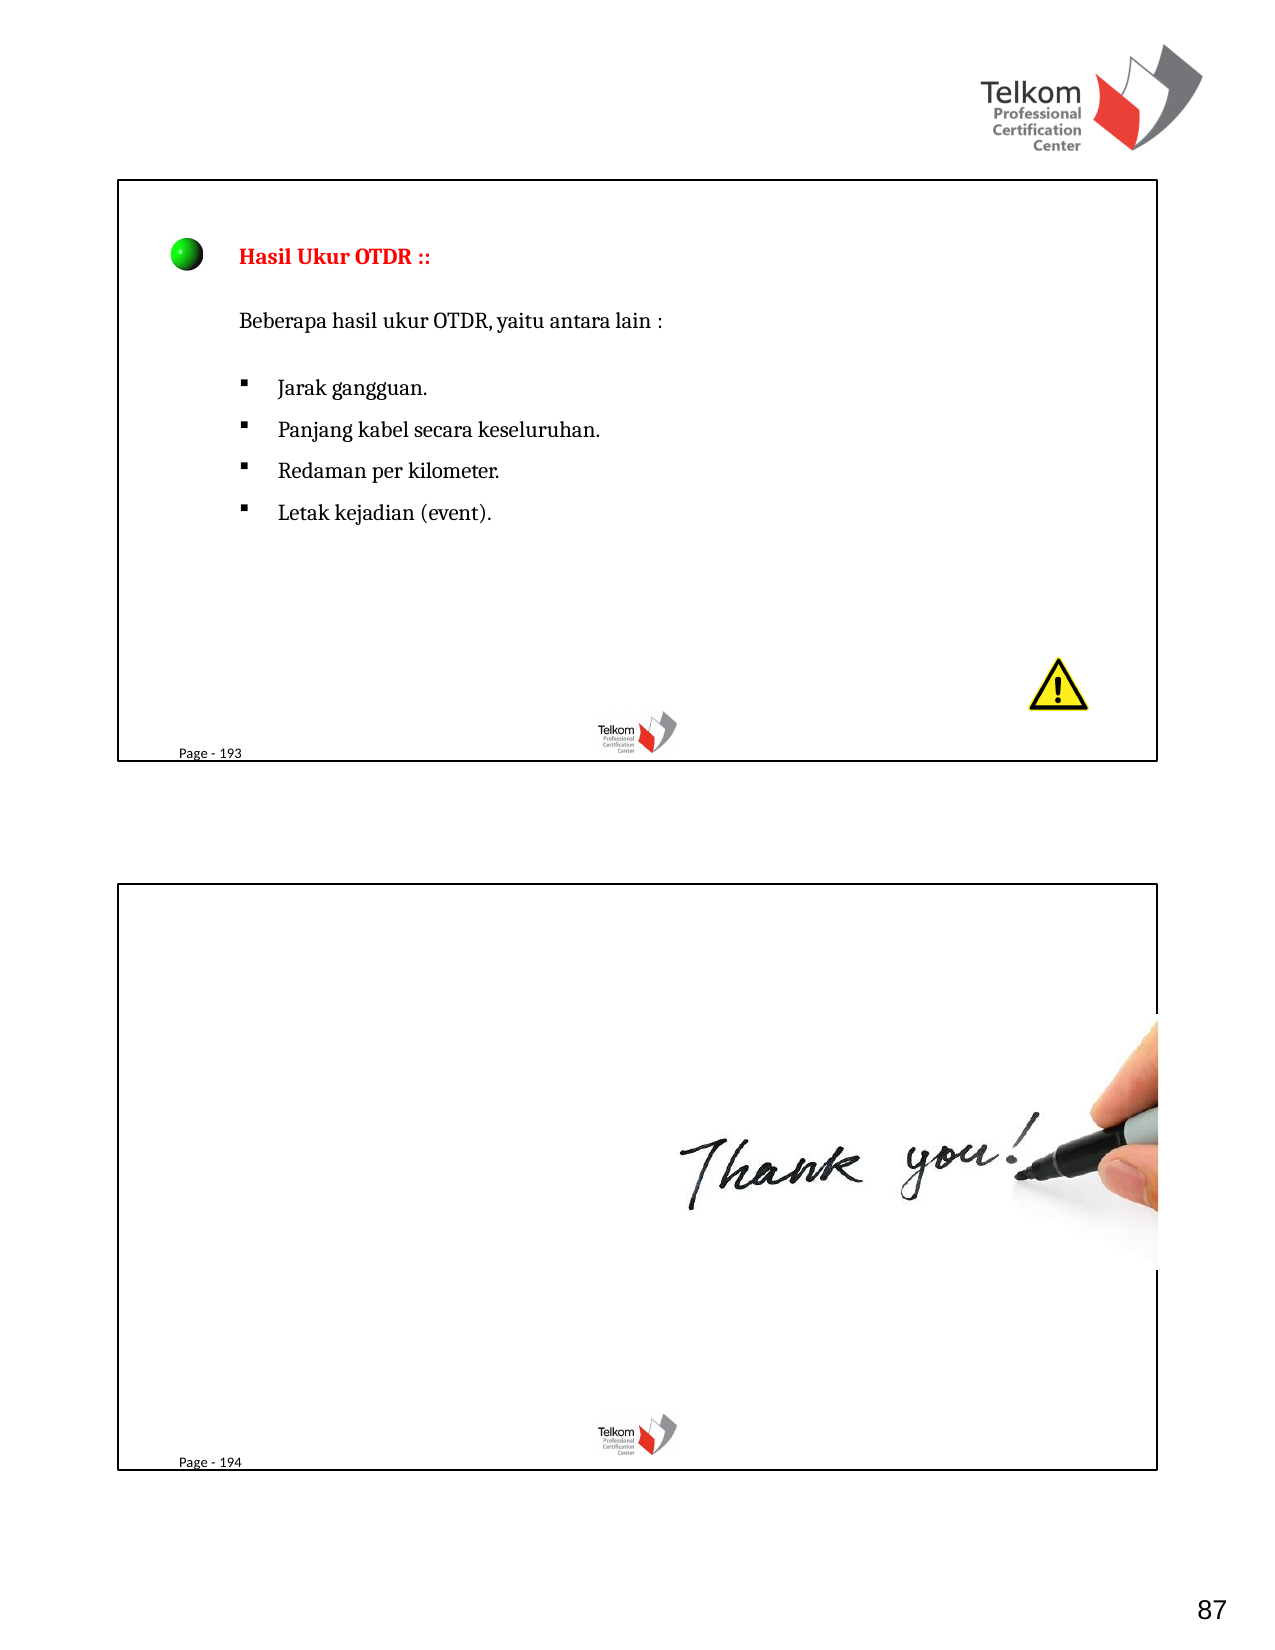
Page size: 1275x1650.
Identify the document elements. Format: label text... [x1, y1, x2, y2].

text_box [1028, 657, 1089, 712]
text_box [598, 1414, 677, 1455]
text_box Hasil Ukur OTDR :: Beberapa hasil ukur OTDR, yaitu antara lain : Jarak gangguan. Panjang kabel secara keseluruhan. Redaman per kilometer. Letak kejadian (event). Page - 193 [117, 180, 1158, 761]
picture [980, 43, 1203, 162]
slide_number 87 [1193, 1593, 1232, 1650]
text_box [170, 237, 204, 271]
text_box Page - 194 [117, 884, 1158, 1471]
text_box [673, 1014, 1159, 1270]
